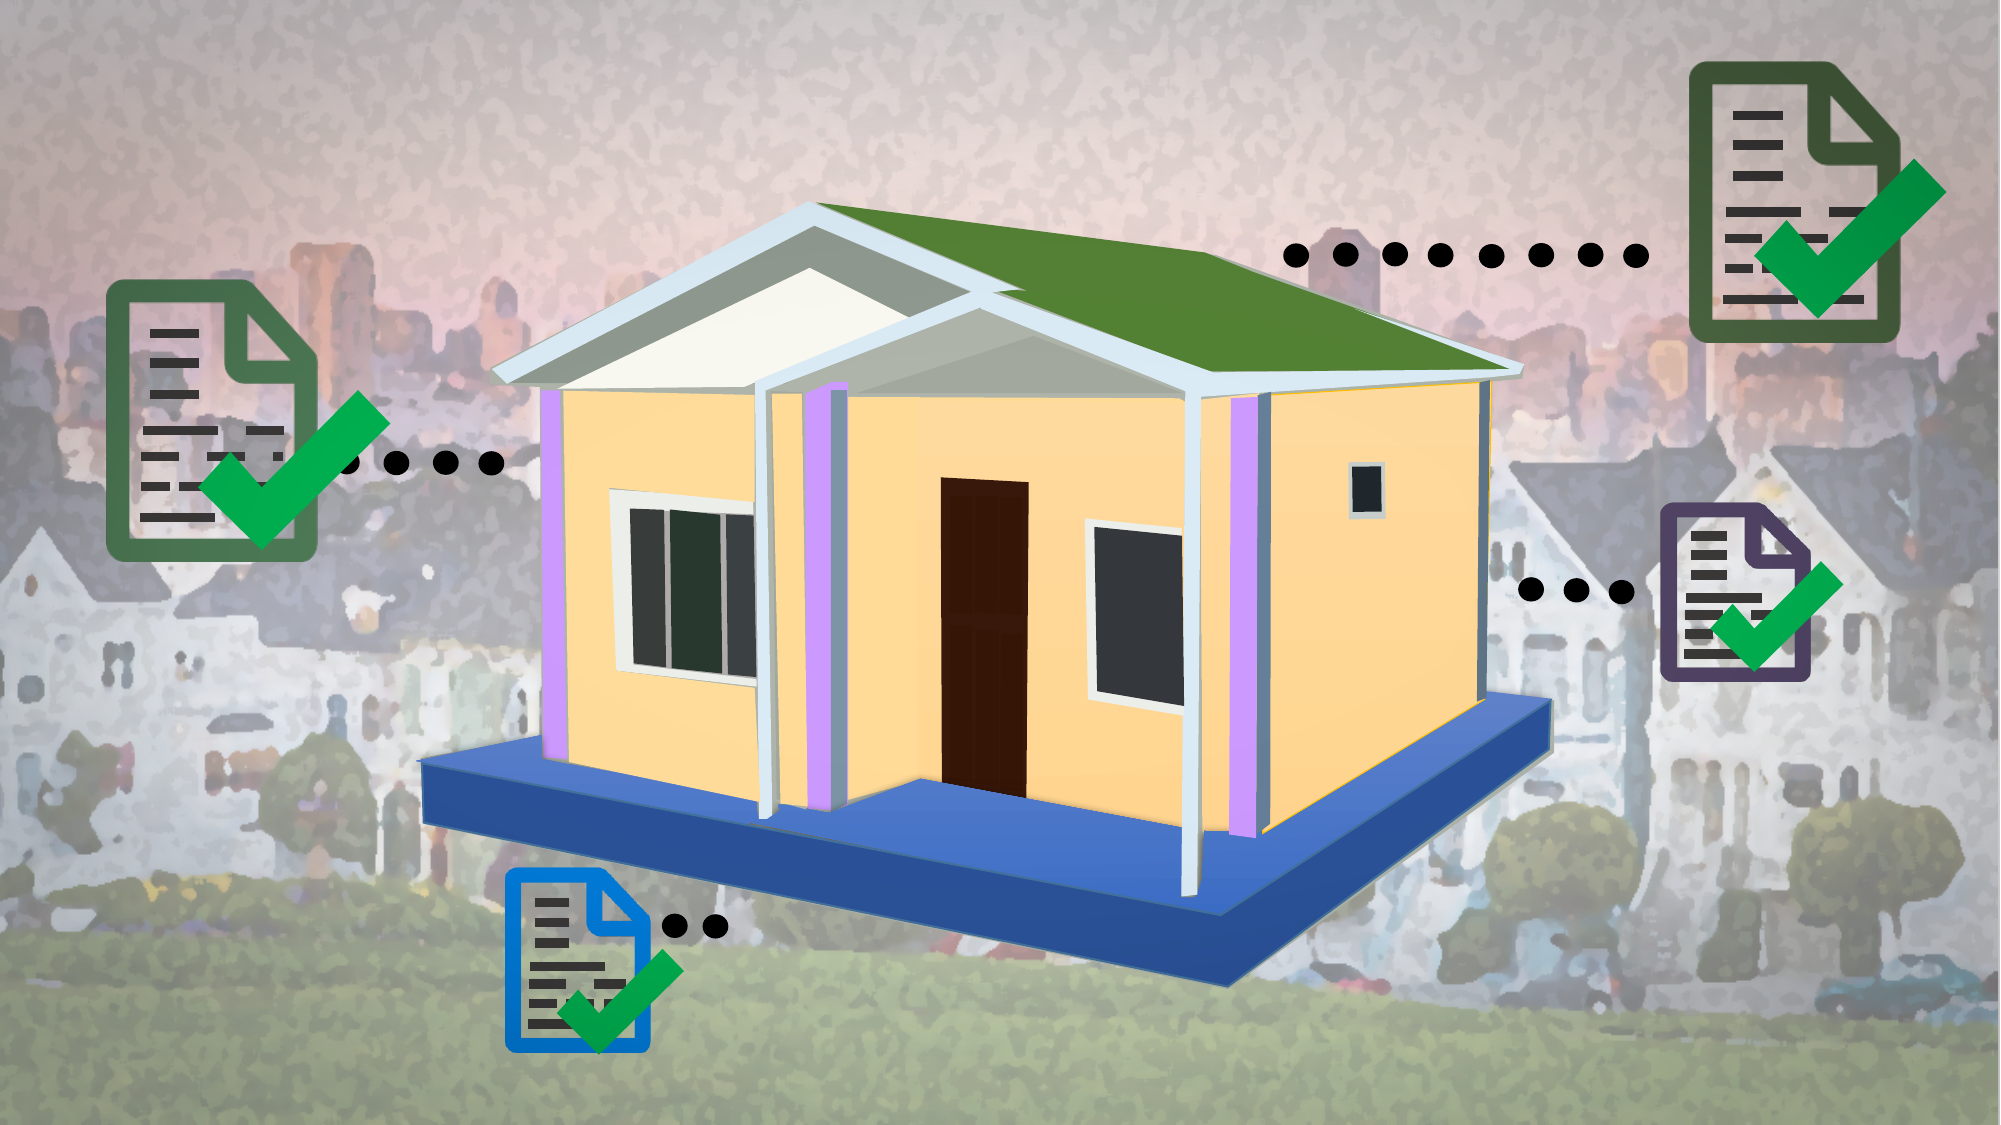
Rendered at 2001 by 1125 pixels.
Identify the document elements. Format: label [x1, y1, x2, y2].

text_box [71, 279, 353, 562]
text_box [480, 867, 675, 1053]
text_box [0, 0, 2000, 1125]
text_box [1635, 502, 1835, 682]
text_box [1654, 61, 1936, 343]
text_box [416, 201, 1555, 990]
